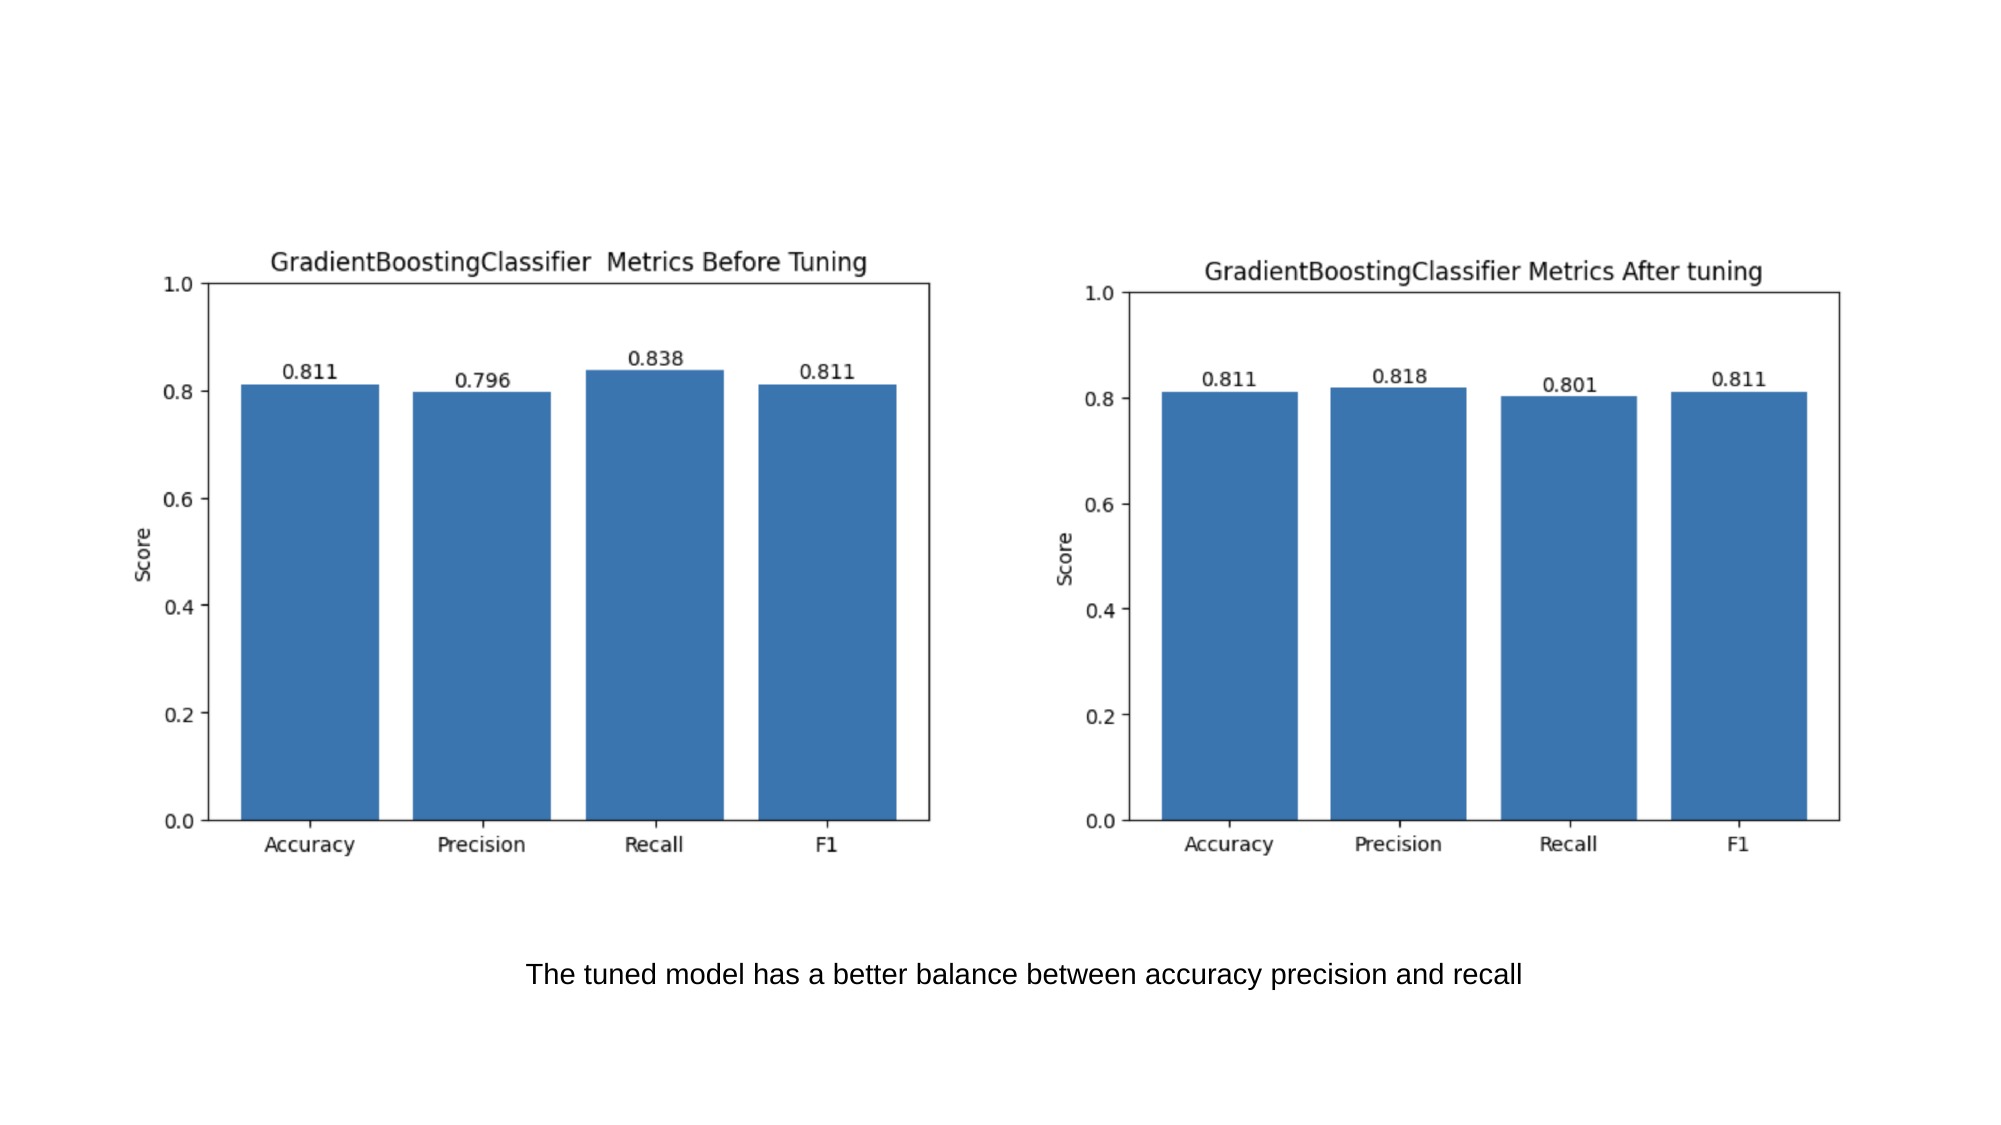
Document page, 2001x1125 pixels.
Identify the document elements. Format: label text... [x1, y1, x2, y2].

picture [105, 243, 974, 882]
picture [1026, 251, 1895, 873]
text_box The tuned model has a better balance between accuracy precision and recall [510, 948, 1542, 1028]
